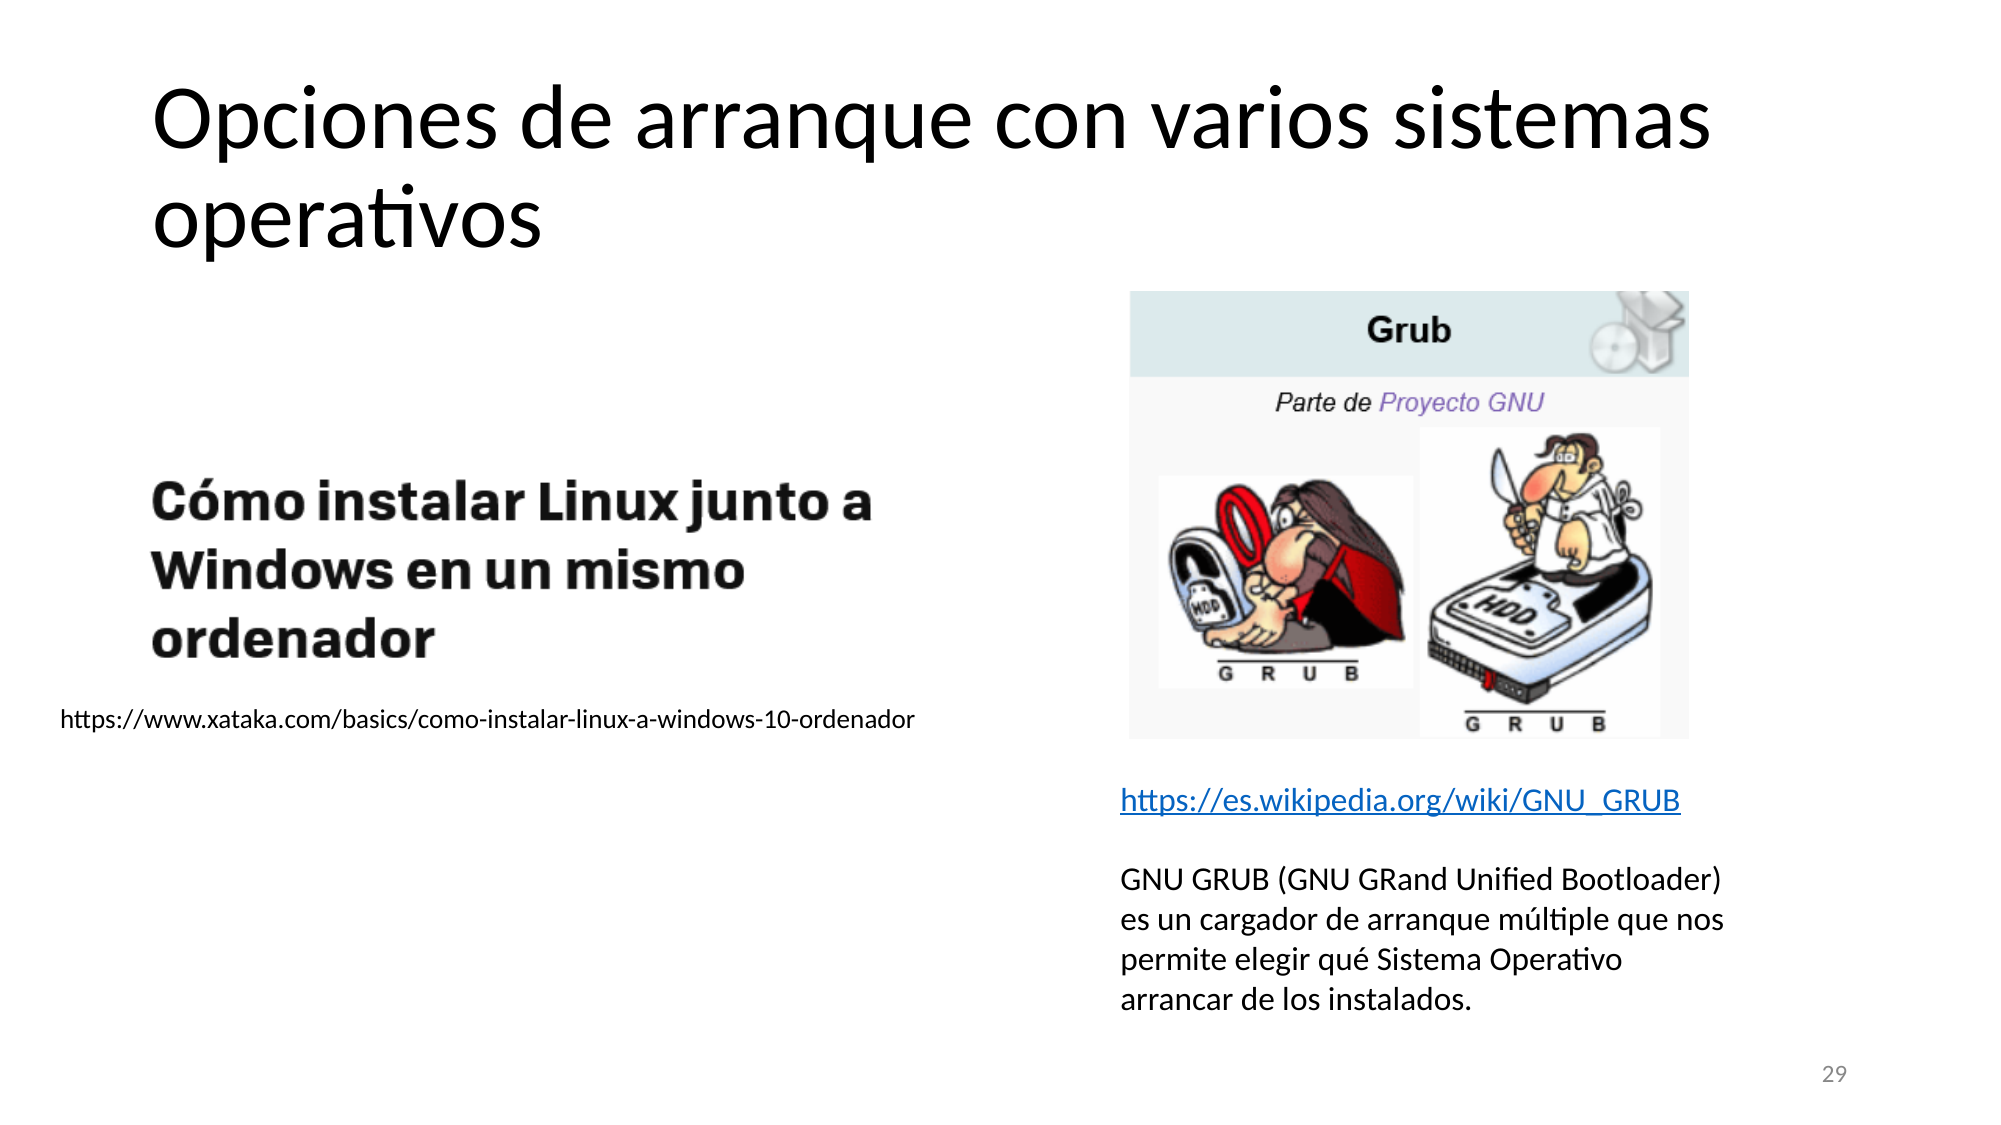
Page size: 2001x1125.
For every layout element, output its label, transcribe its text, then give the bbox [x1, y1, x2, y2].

text_box https://www.xataka.com/basics/como-instalar-linux-a-windows-10-ordenador [44, 686, 1029, 760]
text_box https://es.wikipedia.org/wiki/GNU_GRUB GNU GRUB (GNU GRand Unified Bootloader) es un cargador de arranque múltiple que nos permite elegir qué Sistema Operativo arrancar de los instalados. [1105, 762, 1756, 1078]
picture [106, 457, 902, 684]
slide_number ‹#› [1412, 1042, 1863, 1103]
title Opciones de arranque con varios sistemas operativos [137, 59, 1863, 278]
picture [1128, 291, 1689, 739]
